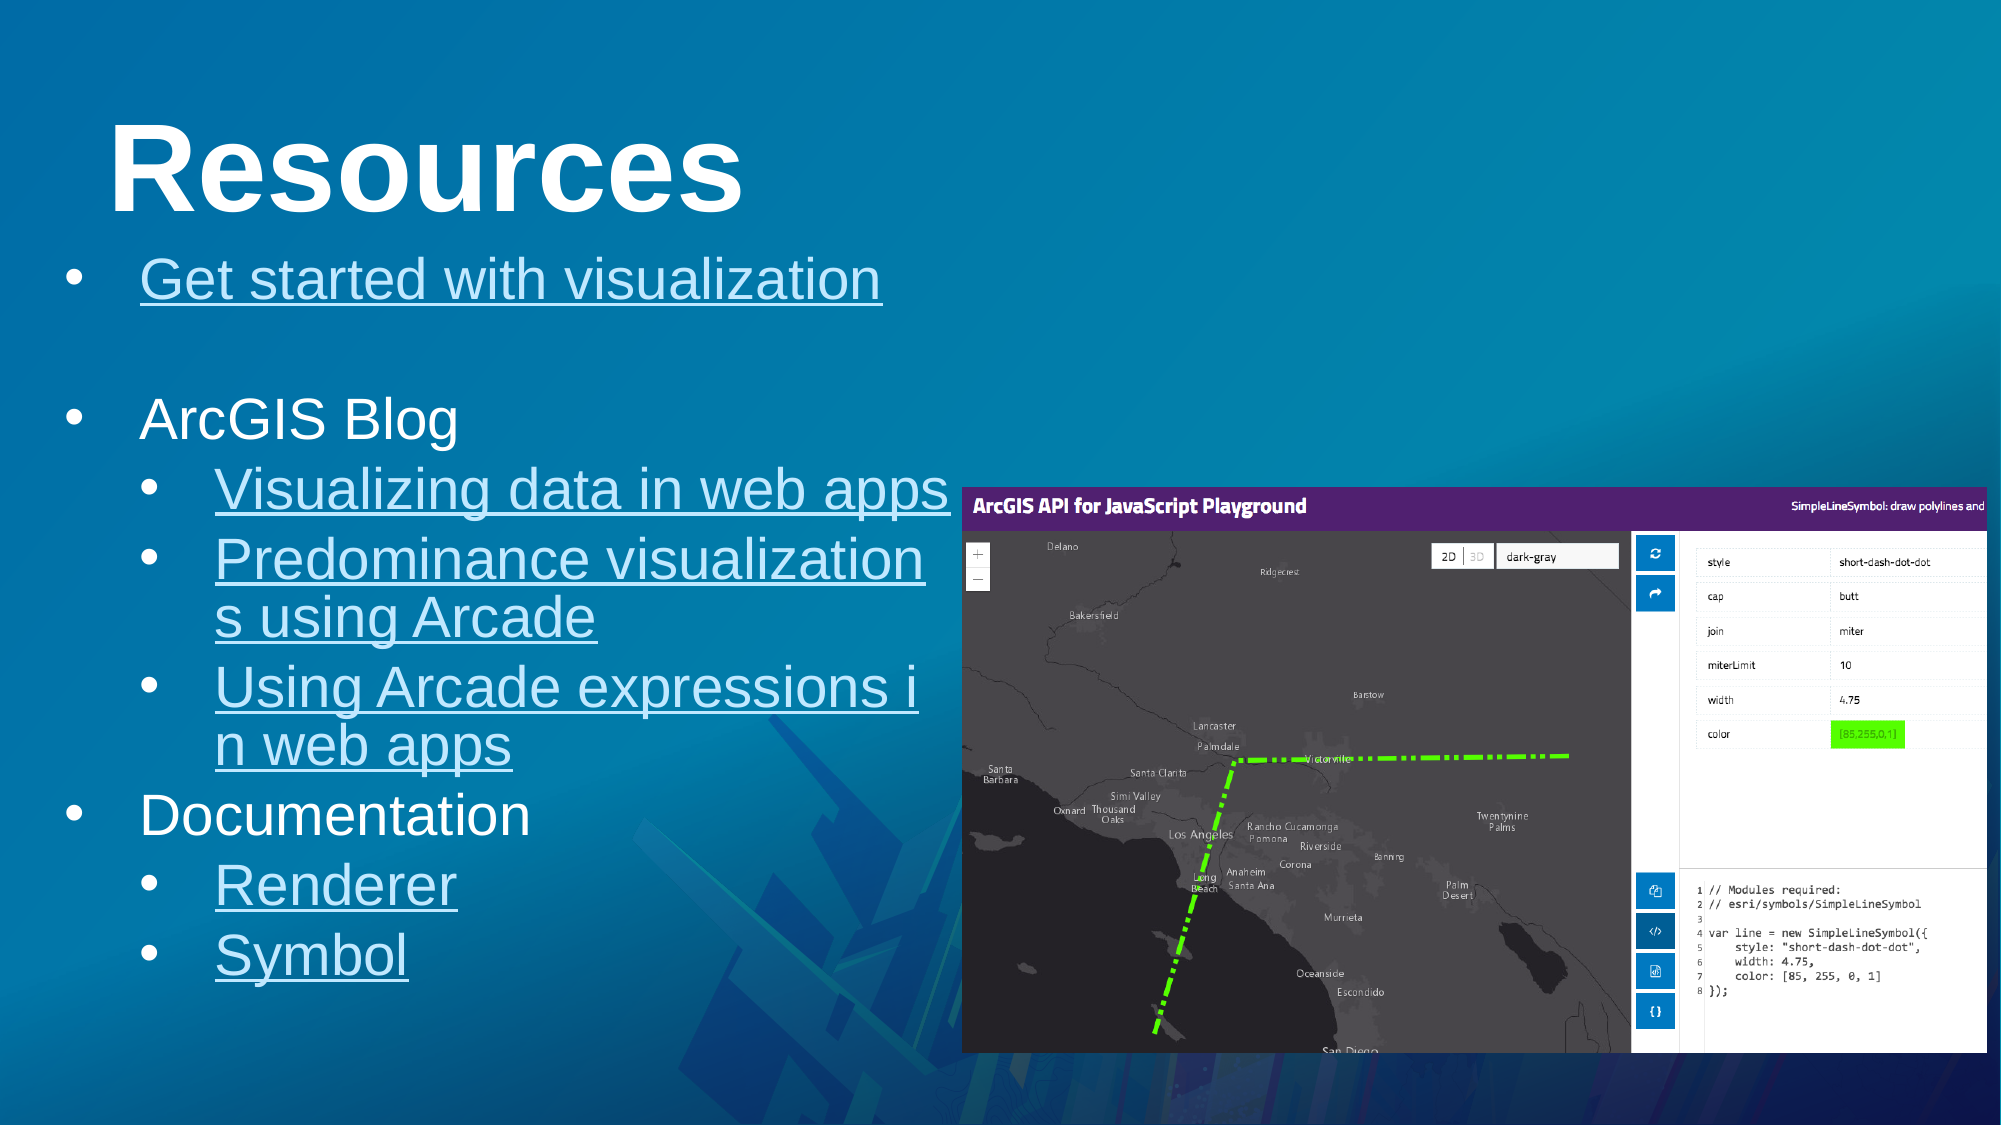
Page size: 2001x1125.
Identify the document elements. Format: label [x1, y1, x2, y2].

picture [962, 488, 1988, 1054]
text_box [0, 0, 2000, 1125]
